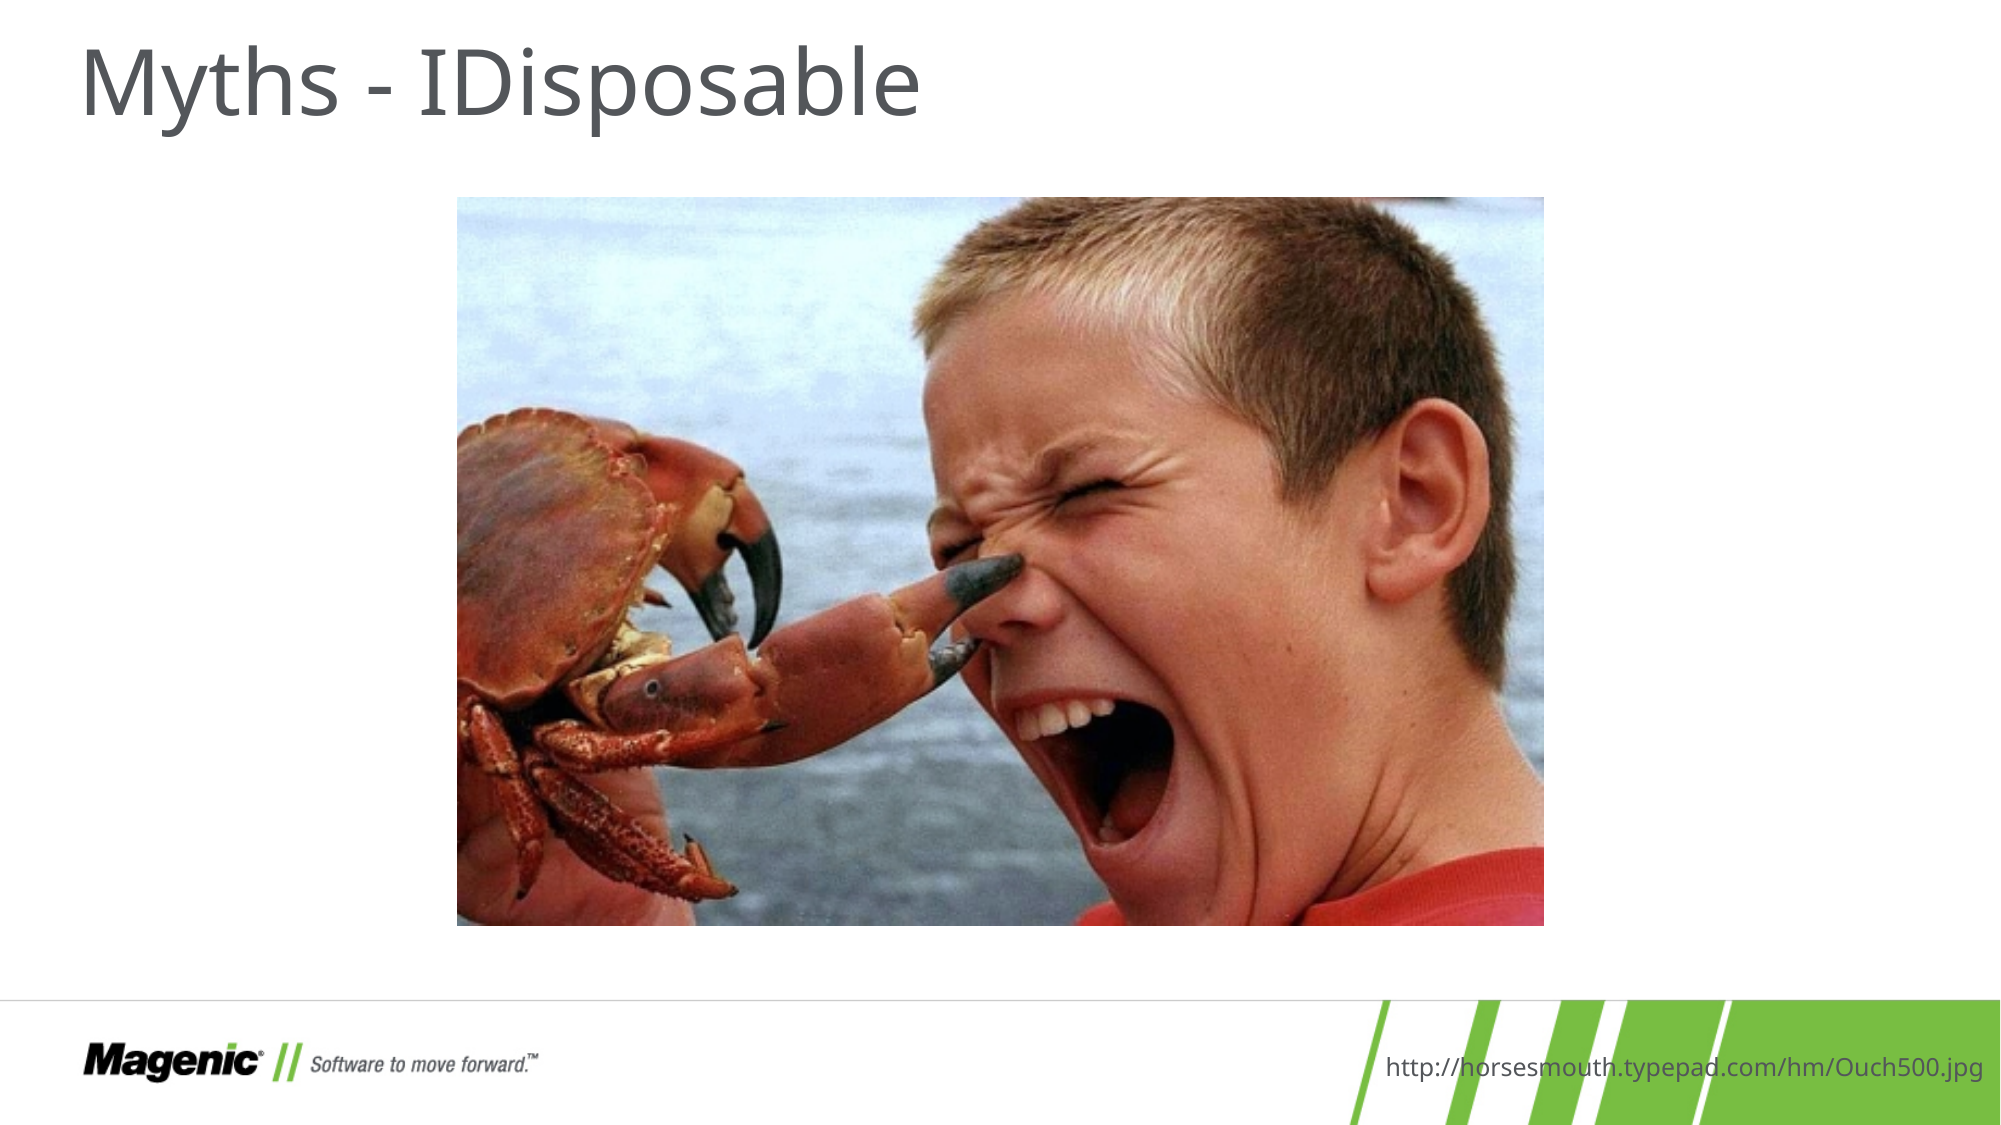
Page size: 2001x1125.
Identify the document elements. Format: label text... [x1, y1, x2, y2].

text_box http://horsesmouth.typepad.com/hm/Ouch500.jpg [920, 1029, 2000, 1104]
title Myths - IDisposable [63, 41, 1938, 131]
picture [0, 0, 2001, 1125]
